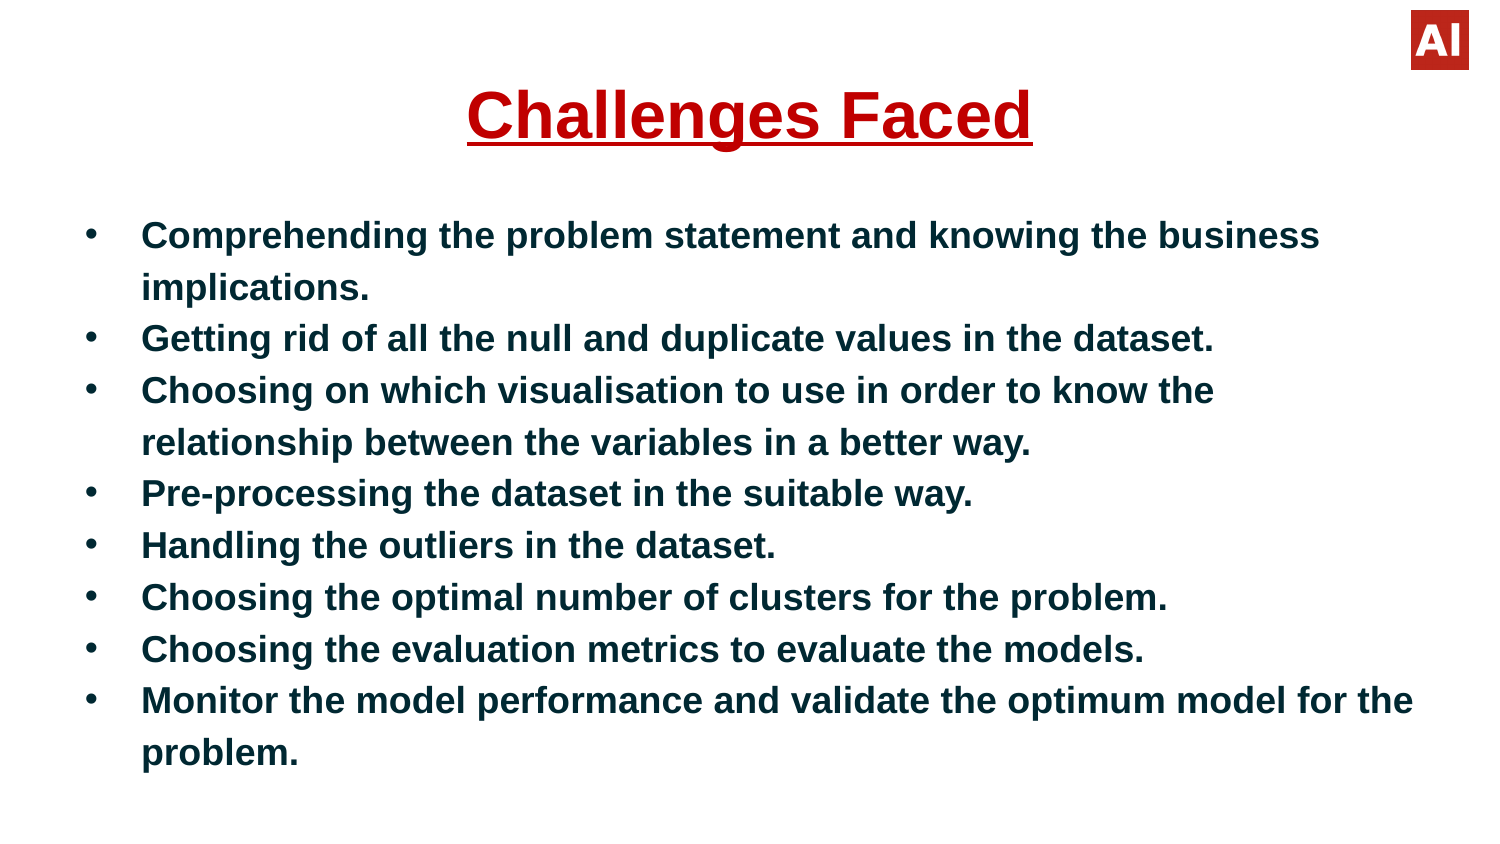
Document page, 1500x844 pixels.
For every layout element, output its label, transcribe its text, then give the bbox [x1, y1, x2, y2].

picture [1411, 10, 1469, 70]
list Comprehending the problem statement and knowing the business implications. Getting rid of all the null and duplicate values in the dataset. Choosing on which visualisation to use in order to know the relationship between the variables in a better way. Pre-processing the dataset in the suitable way. Handling the outliers in the dataset. Choosing the optimal number of clusters for the problem. Choosing the evaluation metrics to evaluate the models. Monitor the model performance and validate the optimum model for the problem. [51, 189, 1449, 771]
title Challenges Faced [51, 72, 1449, 167]
